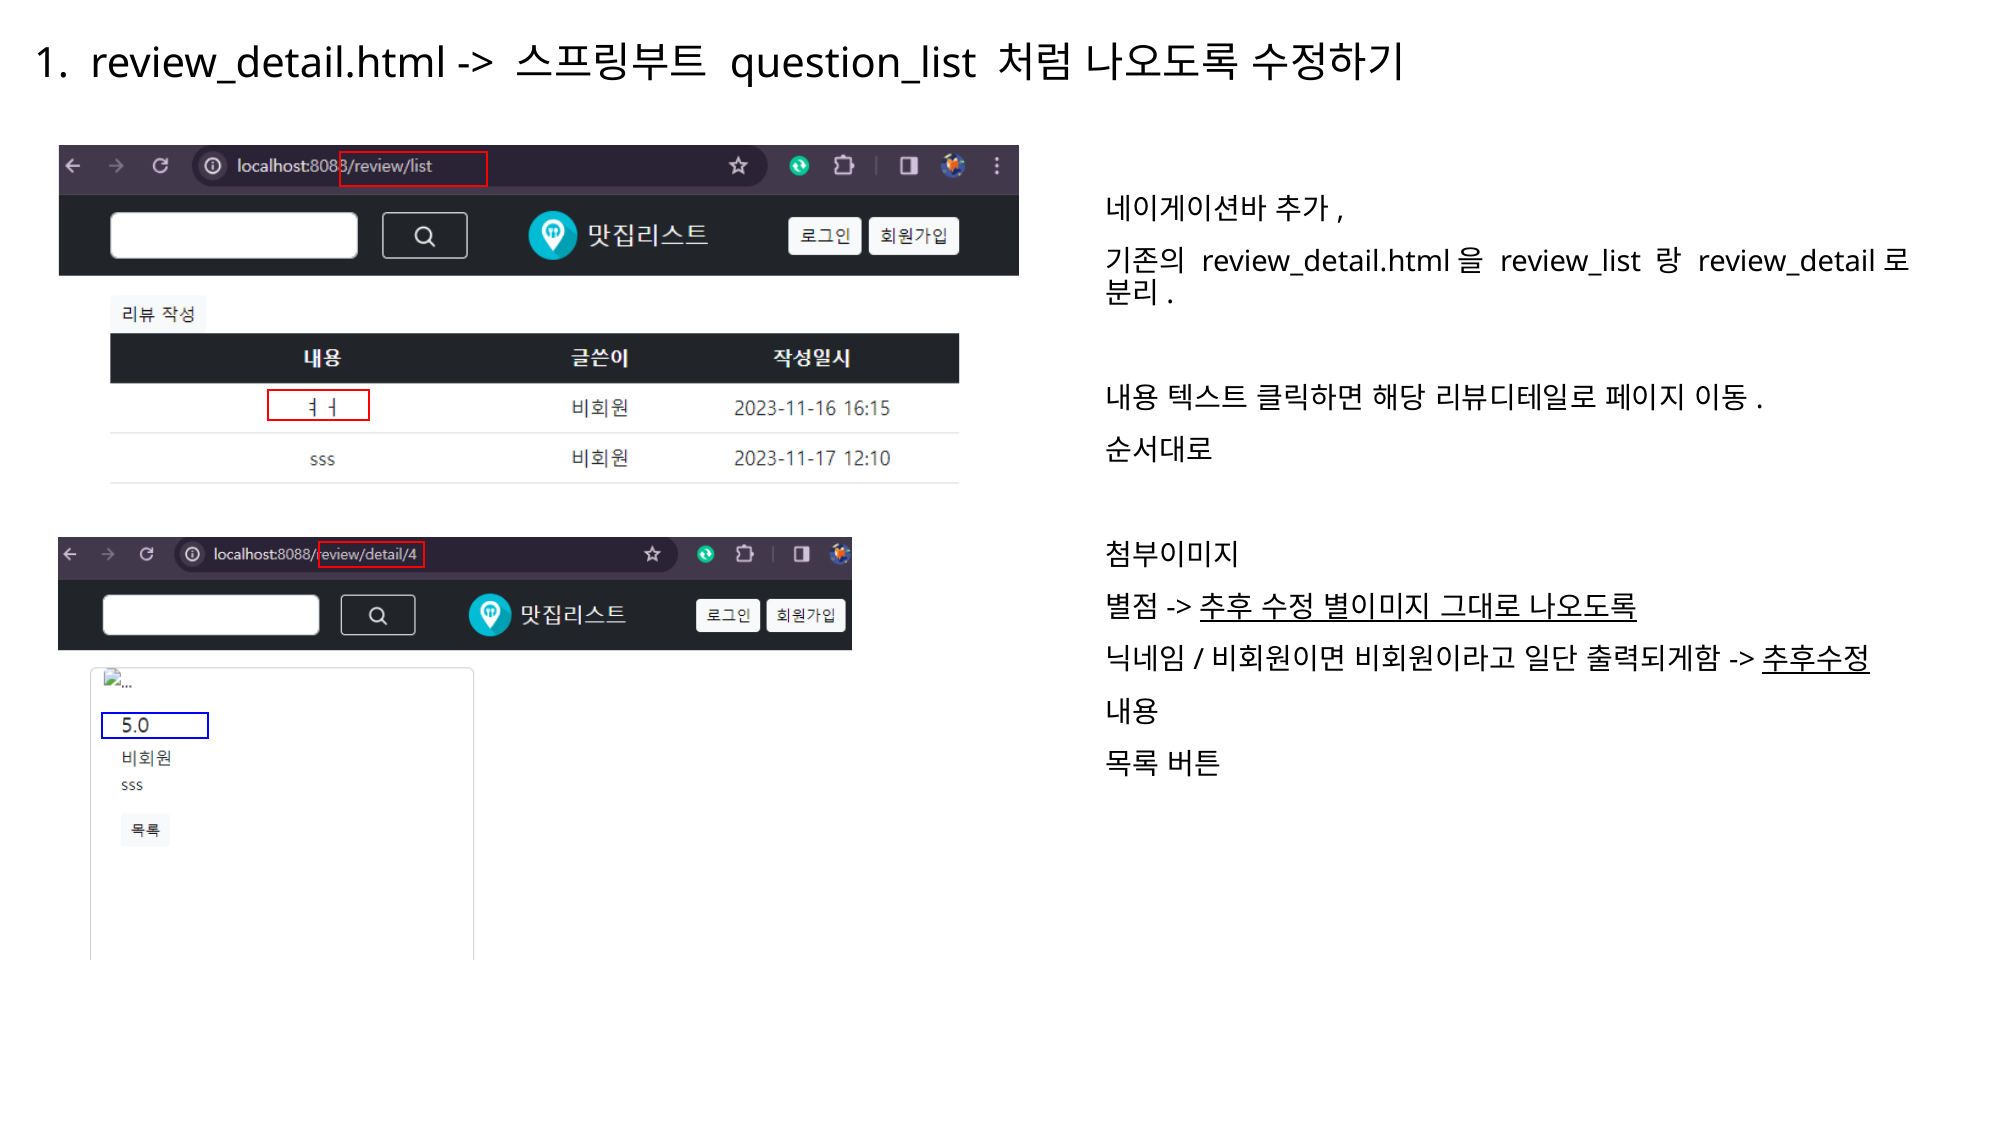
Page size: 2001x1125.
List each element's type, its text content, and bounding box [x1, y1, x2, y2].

picture [58, 145, 1019, 505]
picture [58, 537, 852, 960]
list 네이게이션바 추가, 기존의 review_detail.html을 review_list 랑 review_detail로 분리. 내용 텍스트 클릭하면 해당 리뷰디테일로 페이지 이동. 순서대로 첨부이미지 별점->추후 수정 별이미지 그대로 나오도록 닉네임/비회원이면 비회원이라고 일단 출력되게함->추후수정 내용 목록 버튼 [1090, 186, 1976, 1097]
title review_detail.html -> 스프링부트 question_list 처럼 나오도록 수정하기 [19, 13, 1976, 116]
